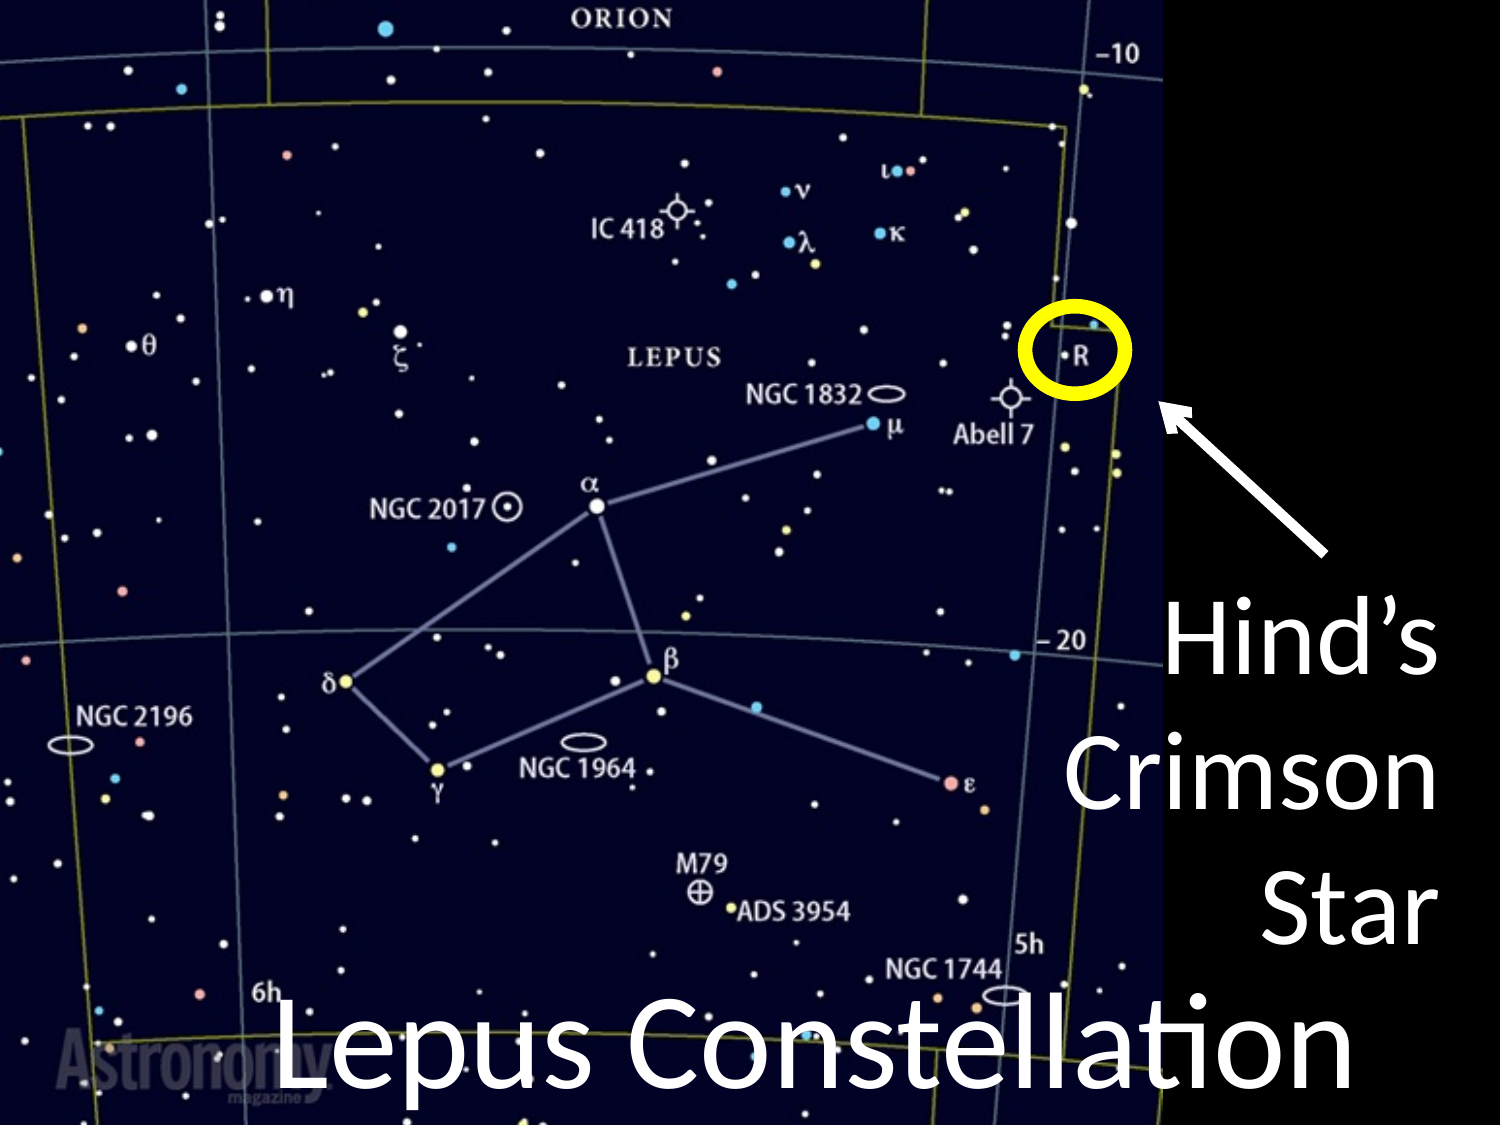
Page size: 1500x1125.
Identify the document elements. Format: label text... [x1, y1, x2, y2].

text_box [1158, 400, 1326, 556]
picture [0, 0, 1163, 1125]
text_box Hind’s Crimson Star [1165, 554, 1456, 975]
text_box Lepus Constellation [1165, 975, 1456, 1123]
